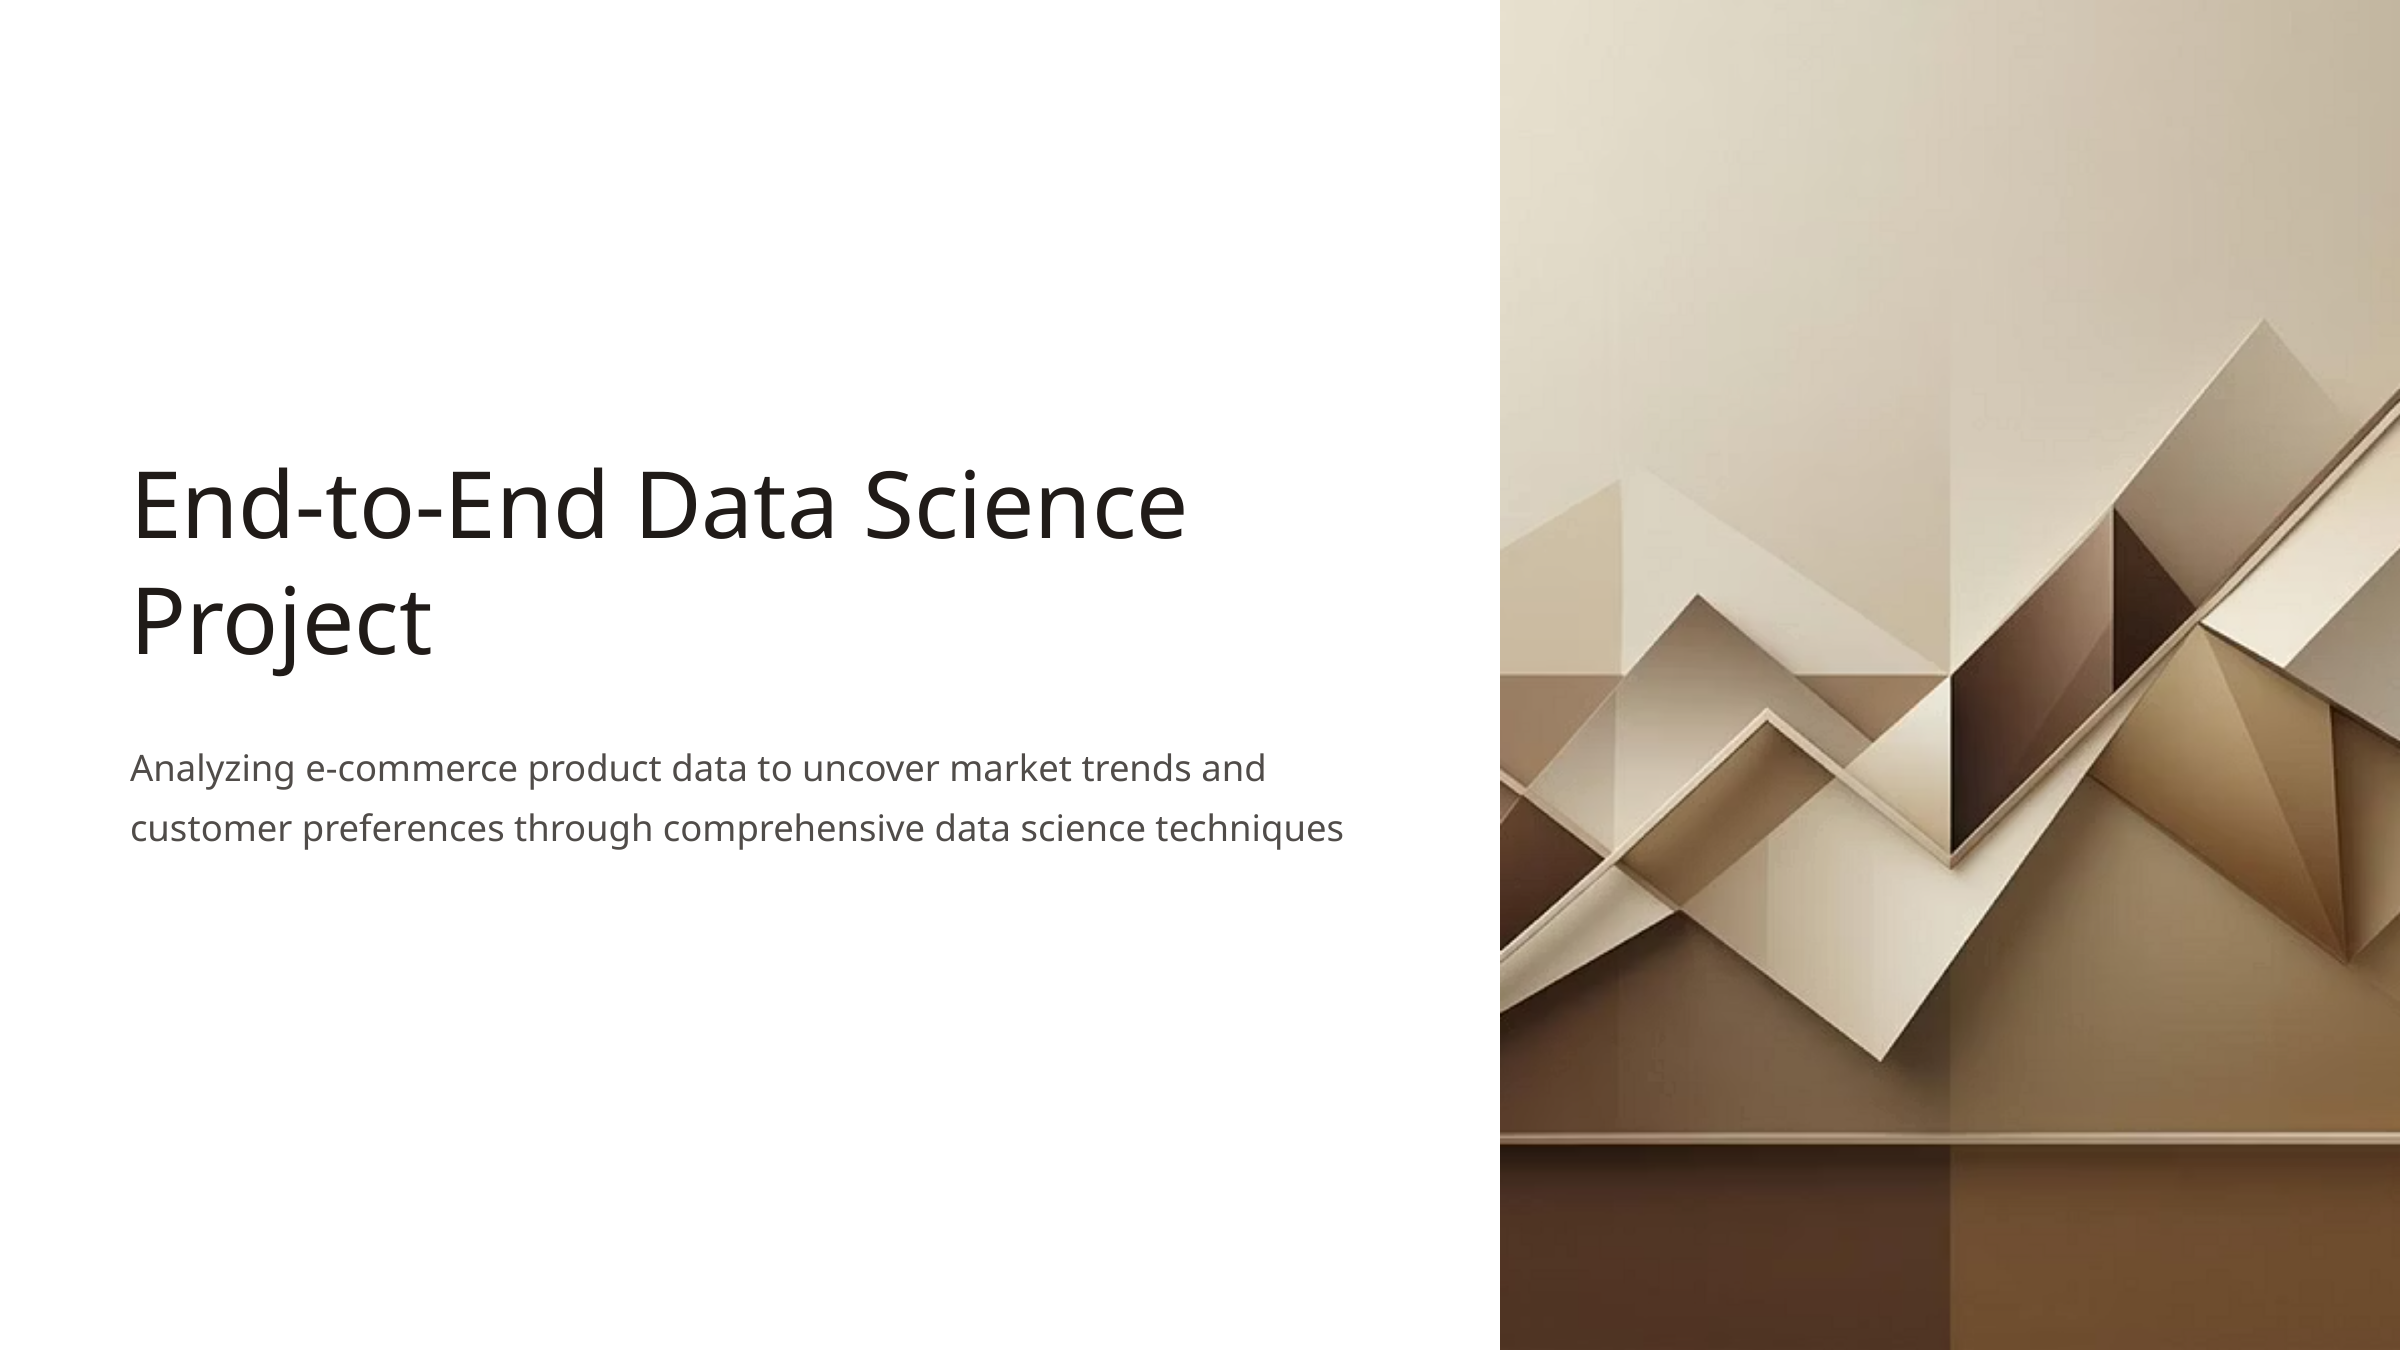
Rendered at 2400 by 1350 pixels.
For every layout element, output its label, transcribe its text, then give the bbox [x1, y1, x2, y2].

text_box Analyzing e-commerce product data to uncover market trends and customer preferences through comprehensive data science techniques [130, 729, 1370, 909]
picture [1499, 0, 2400, 1350]
text_box End-to-End Data Science Project [130, 441, 1370, 674]
